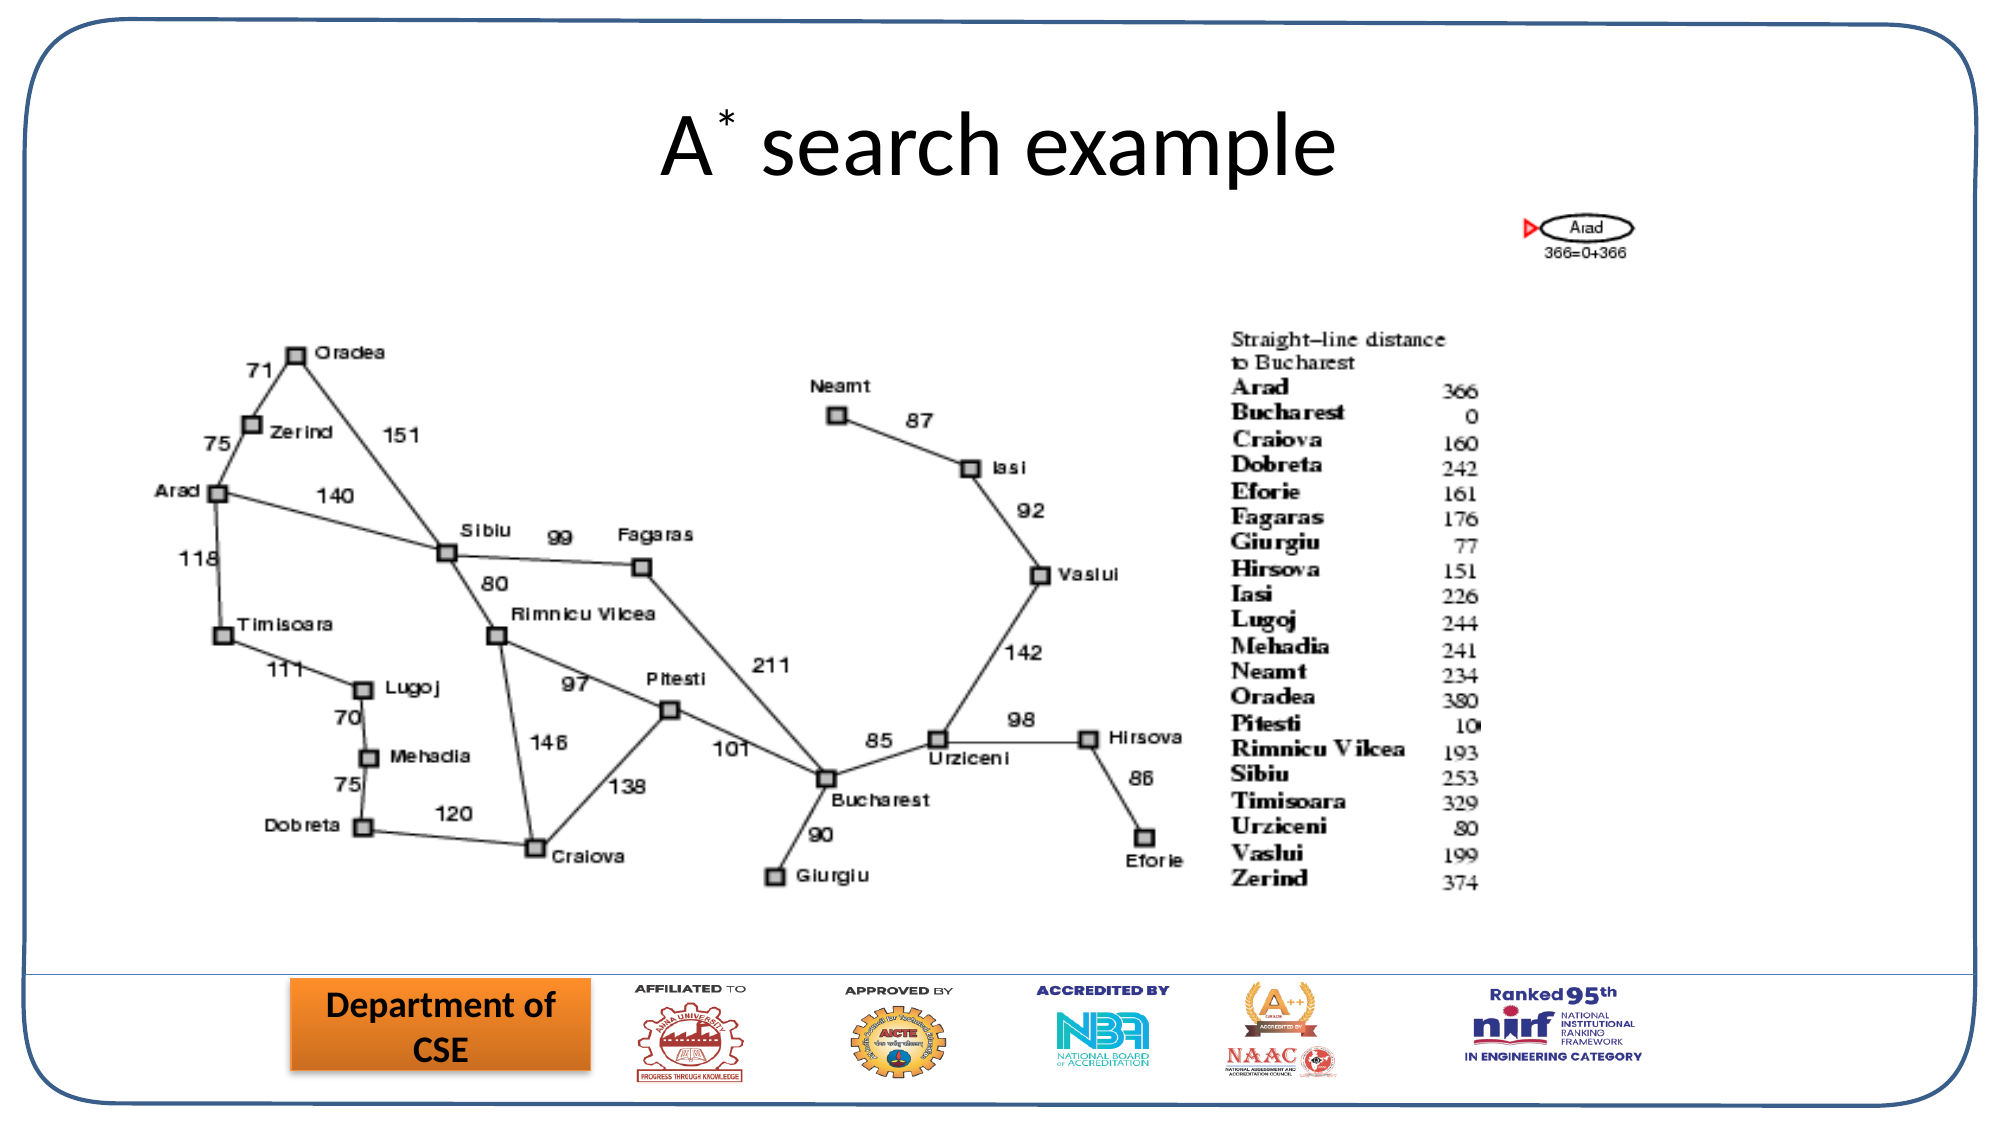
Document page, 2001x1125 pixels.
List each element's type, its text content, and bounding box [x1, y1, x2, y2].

picture [1219, 975, 1343, 1083]
title A* search example [99, 45, 1900, 233]
picture [1456, 975, 1654, 1074]
picture [149, 202, 1968, 902]
picture [826, 975, 974, 1086]
picture [1033, 975, 1173, 1070]
picture [622, 975, 758, 1089]
